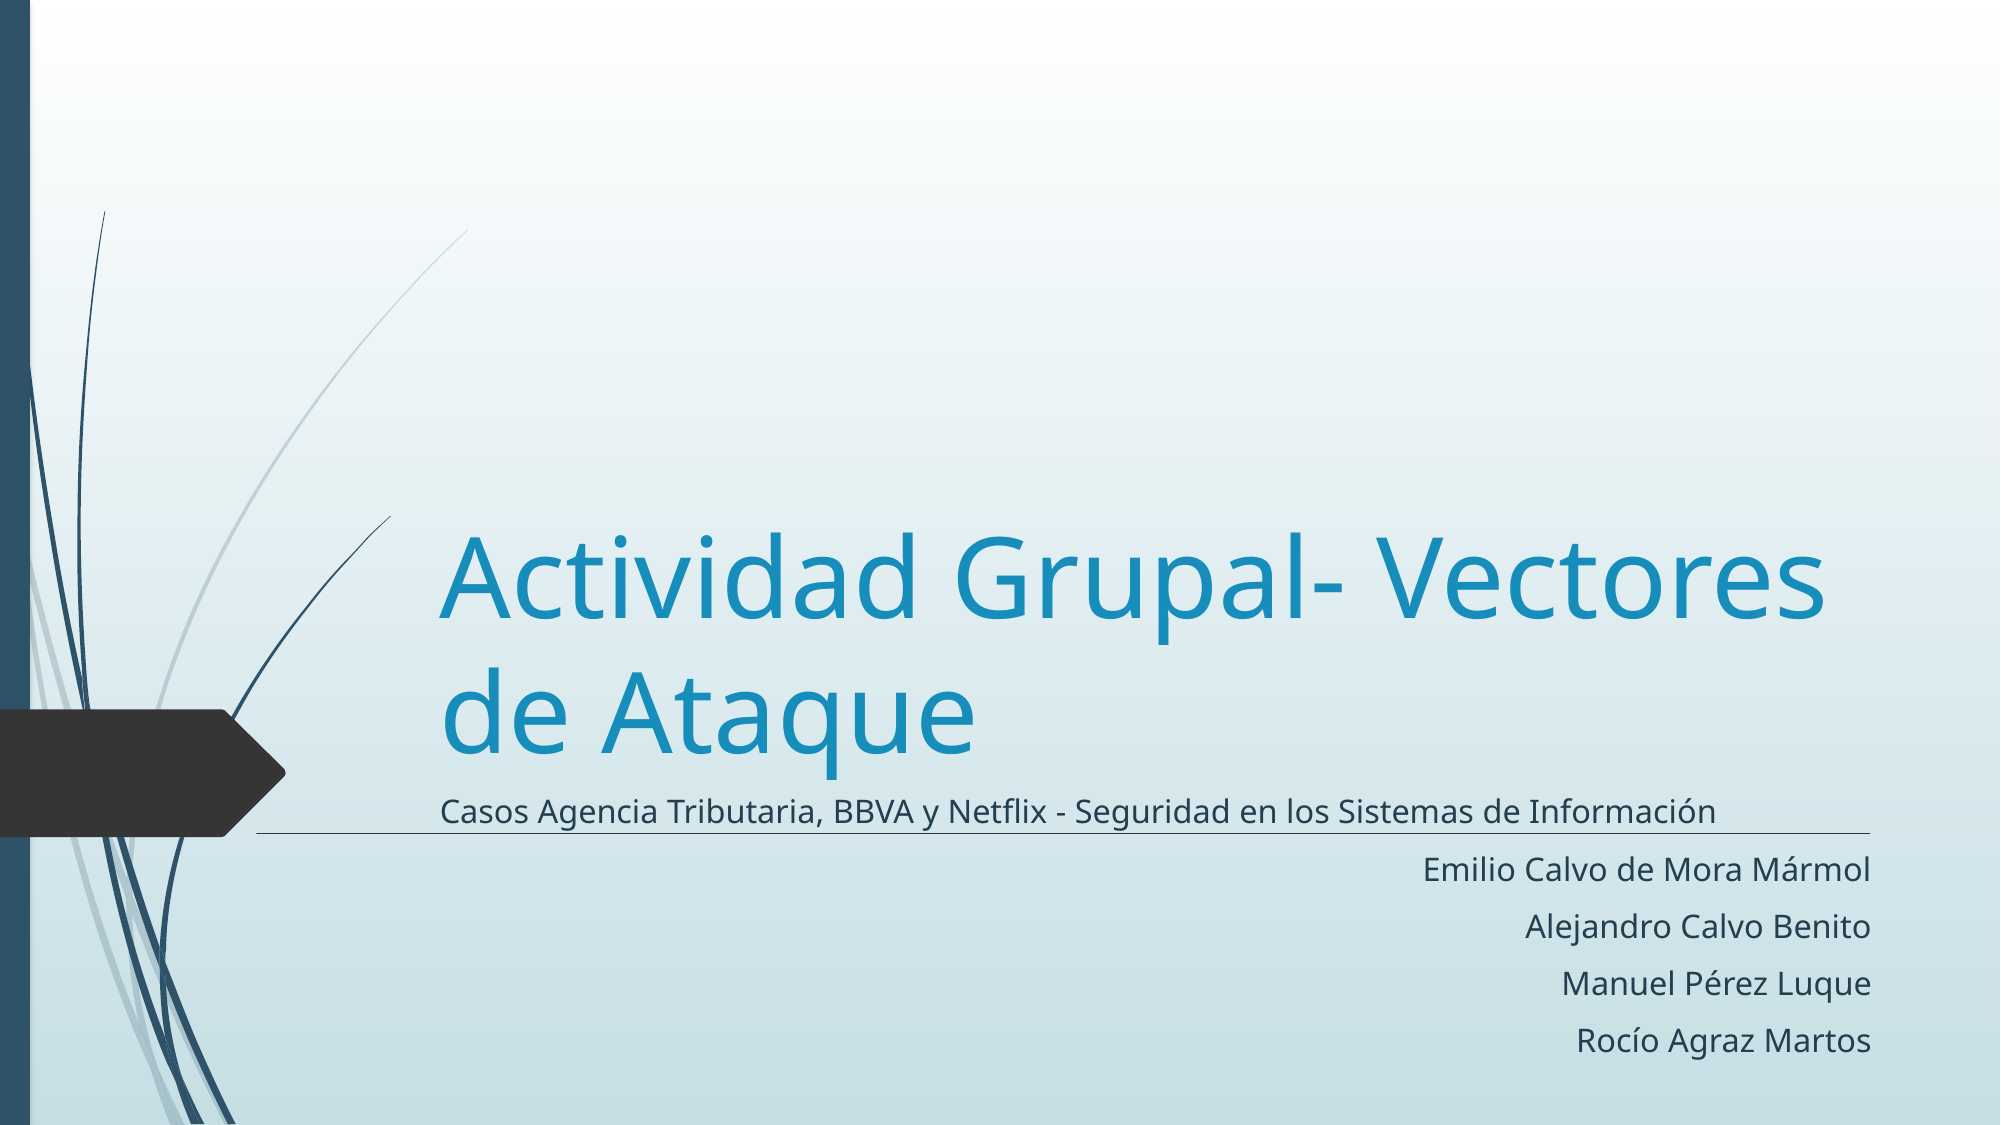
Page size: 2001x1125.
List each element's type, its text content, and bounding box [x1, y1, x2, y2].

title Actividad Grupal- Vectores de Ataque [424, 412, 1888, 783]
subtitle Casos Agencia Tributaria, BBVA y Netflix - Seguridad en los Sistemas de Información Emilio Calvo de Mora Mármol Alejandro Calvo Benito Manuel Pérez Luque Rocío Agraz Martos [424, 783, 1888, 1067]
